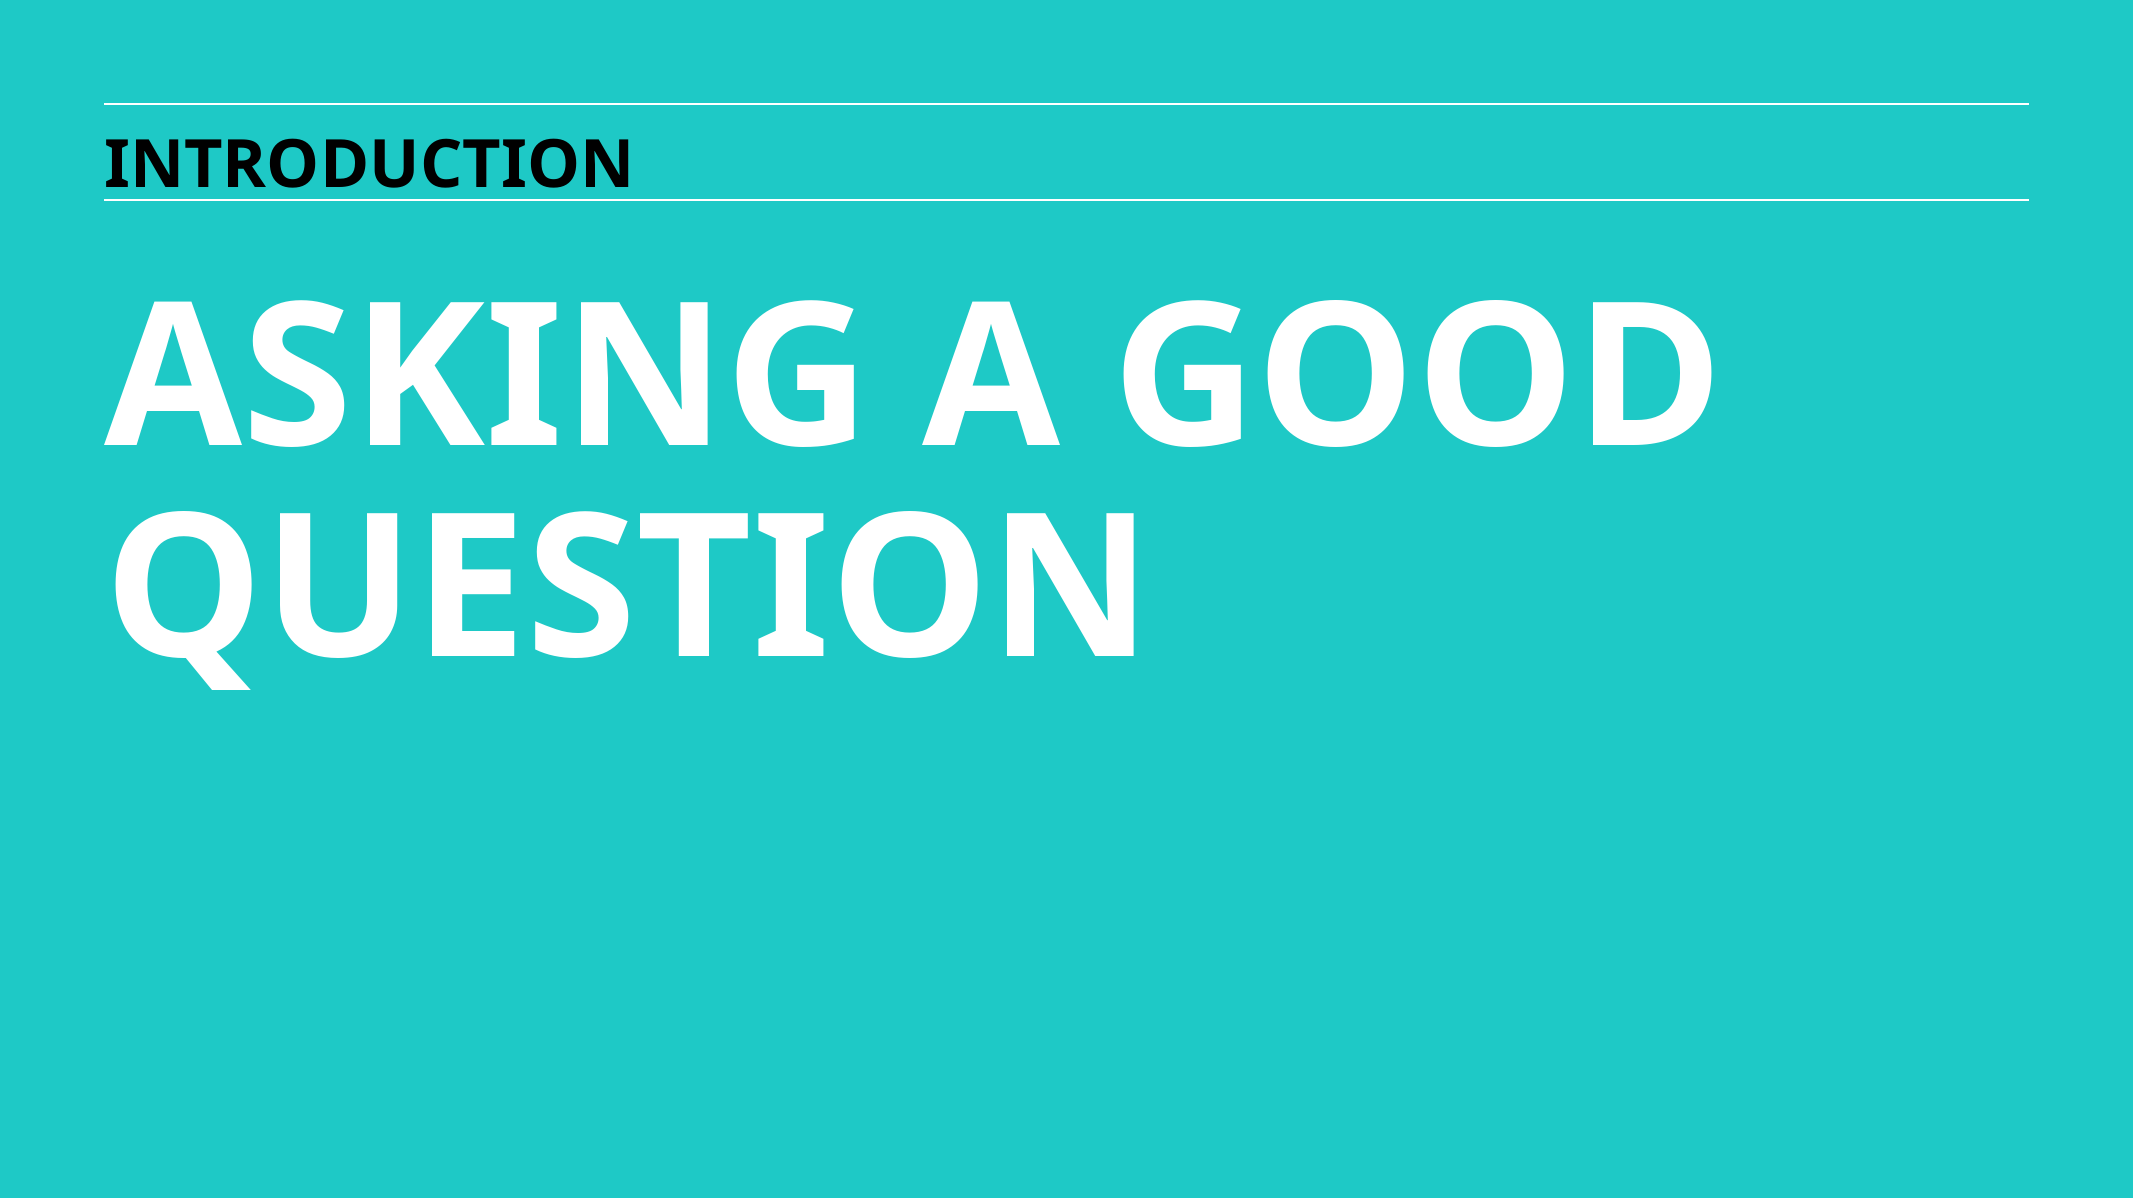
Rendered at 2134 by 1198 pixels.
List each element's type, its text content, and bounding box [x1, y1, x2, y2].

text_box ASKING A GOOD QUESTION [104, 241, 2030, 703]
text_box INTRODUCTION [104, 120, 1771, 192]
